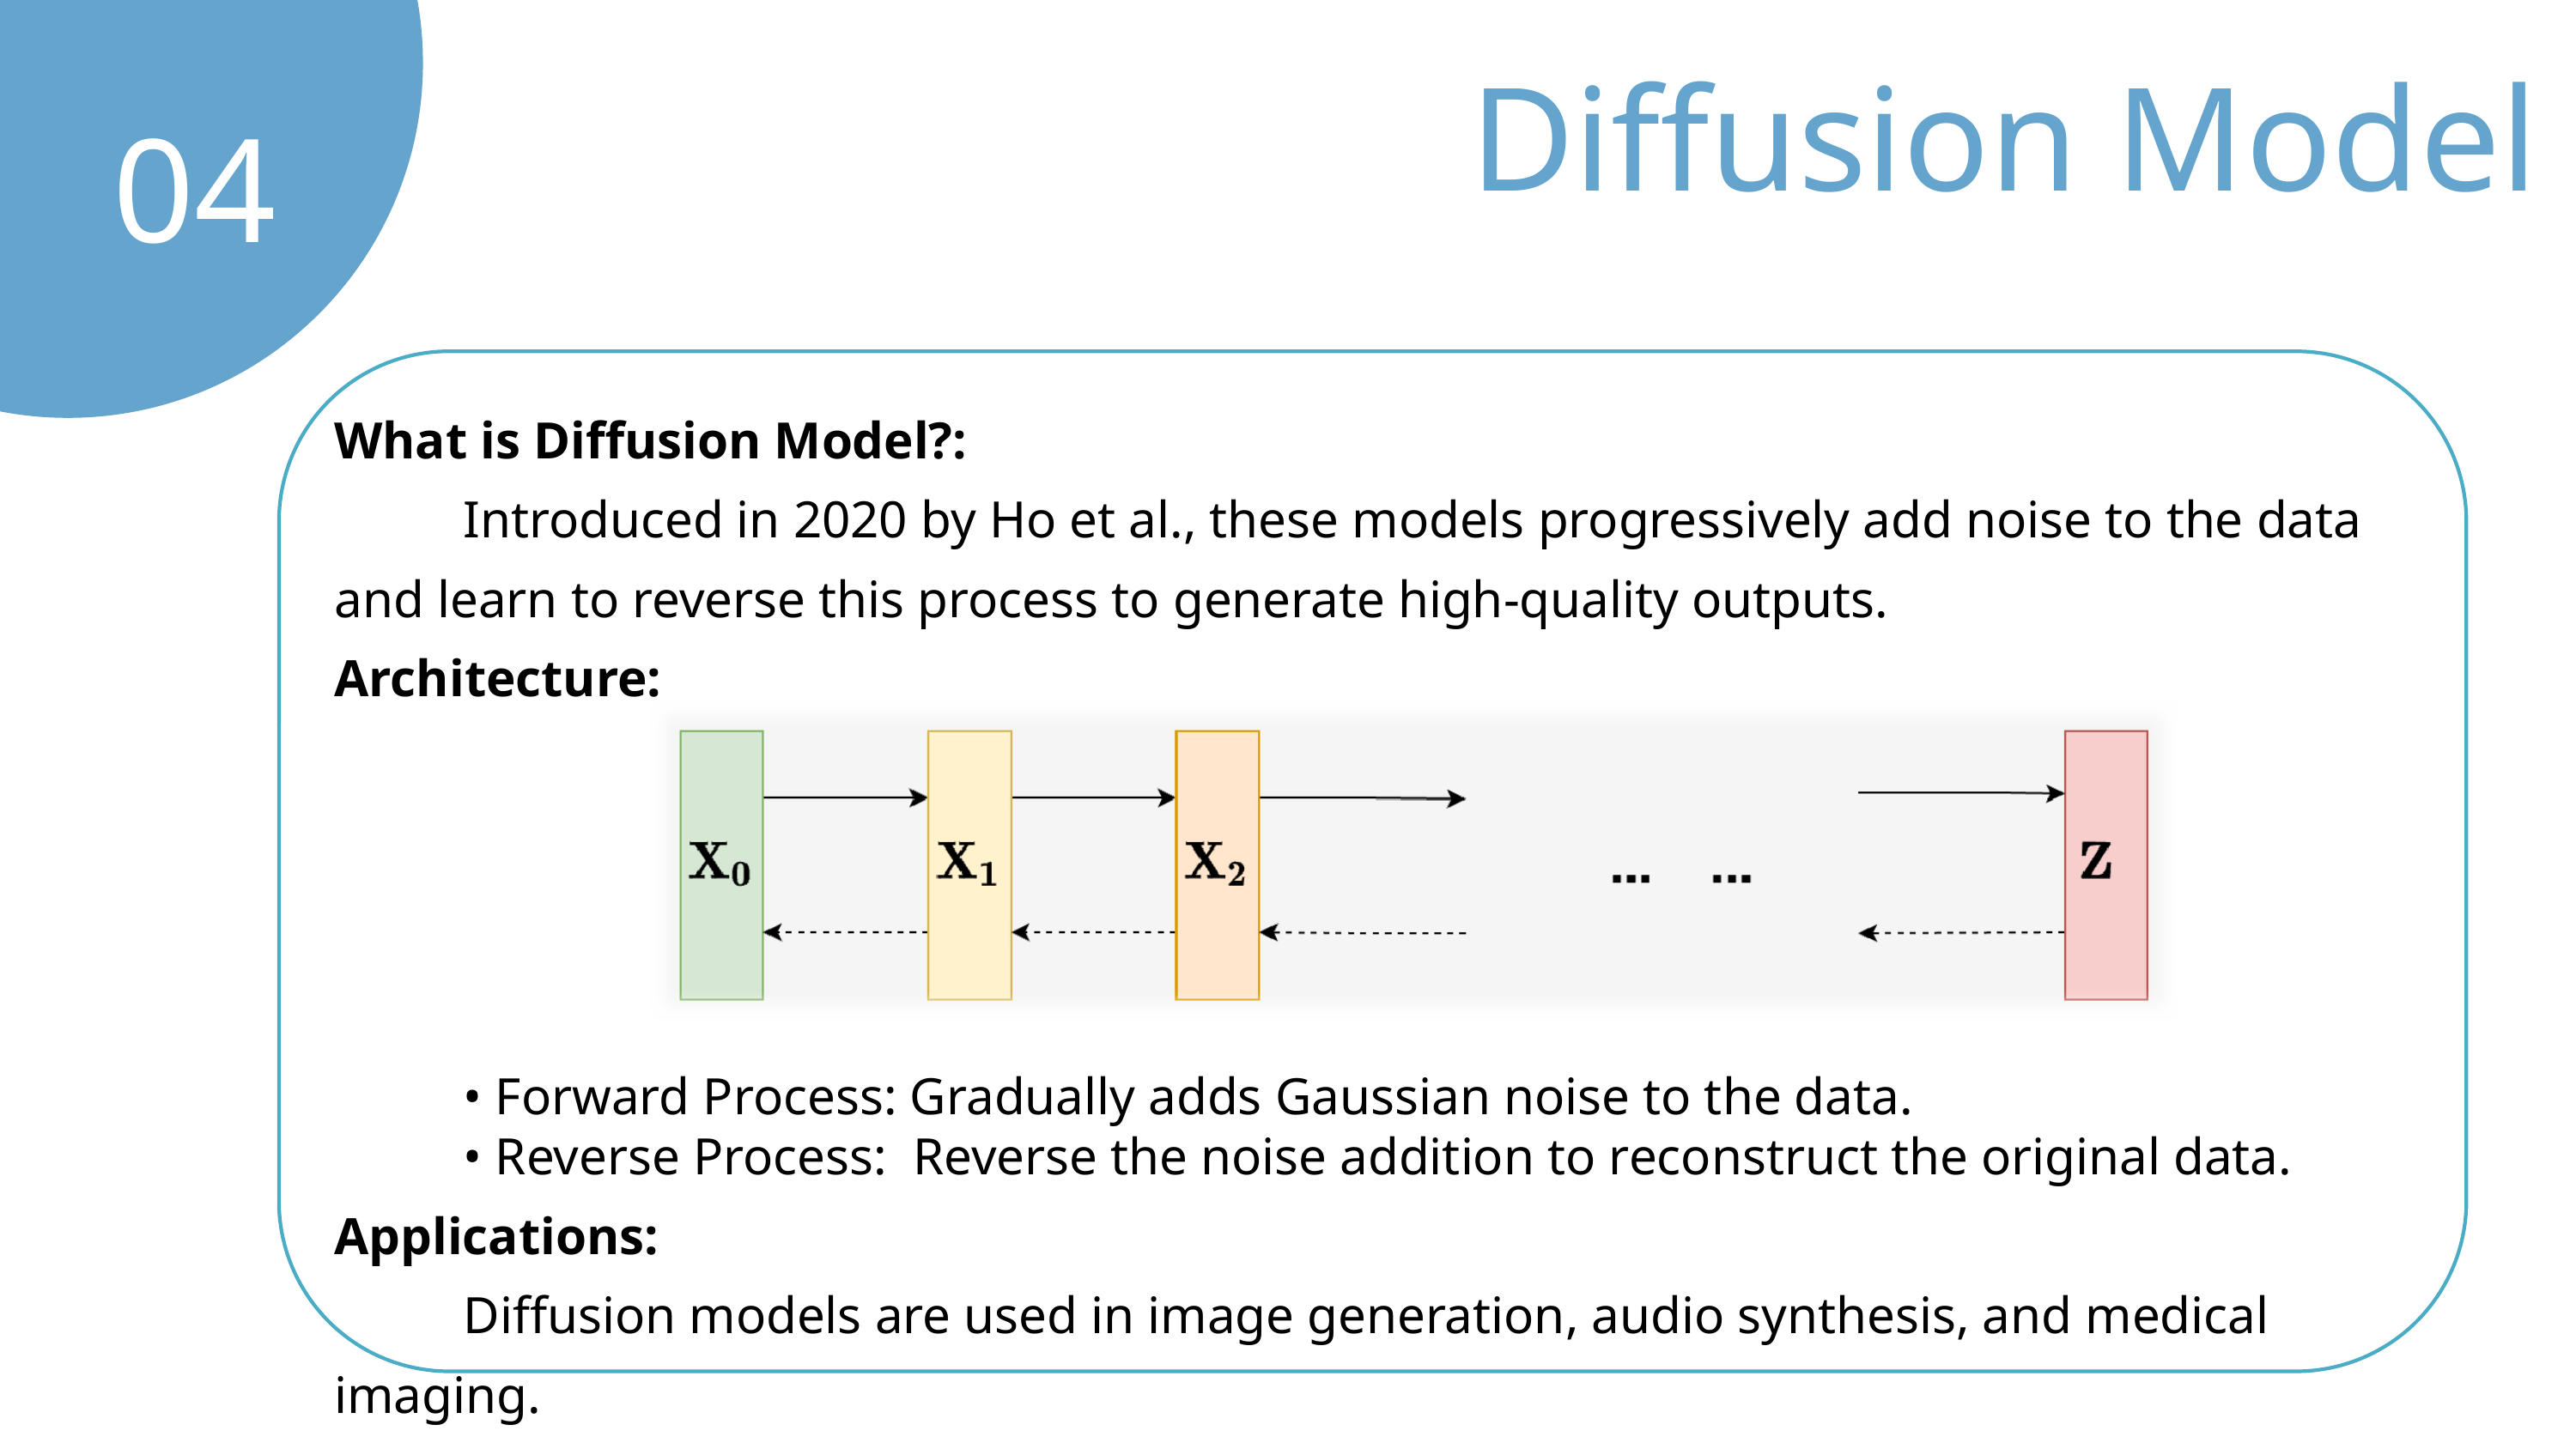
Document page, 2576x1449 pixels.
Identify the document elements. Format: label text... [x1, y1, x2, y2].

text_box [427, 349, 2406, 389]
text_box [276, 425, 334, 1330]
text_box [2411, 393, 2469, 1330]
text_box What is Diffusion Model?: Introduced in 2020 by Ho et al., these models progressively add noise to the data and learn to reverse this process to generate high-quality outputs. Architecture: • Forward Process: Gradually adds Gaussian noise to the data. • Reverse Process: Reverse the noise addition to reconstruct the original data. Applications: Diffusion models are used in image generation, audio synthesis, and medical imaging. [334, 389, 2411, 1423]
text_box Diffusion Model [1437, 19, 2571, 221]
picture [650, 700, 2180, 1022]
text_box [0, 0, 423, 418]
